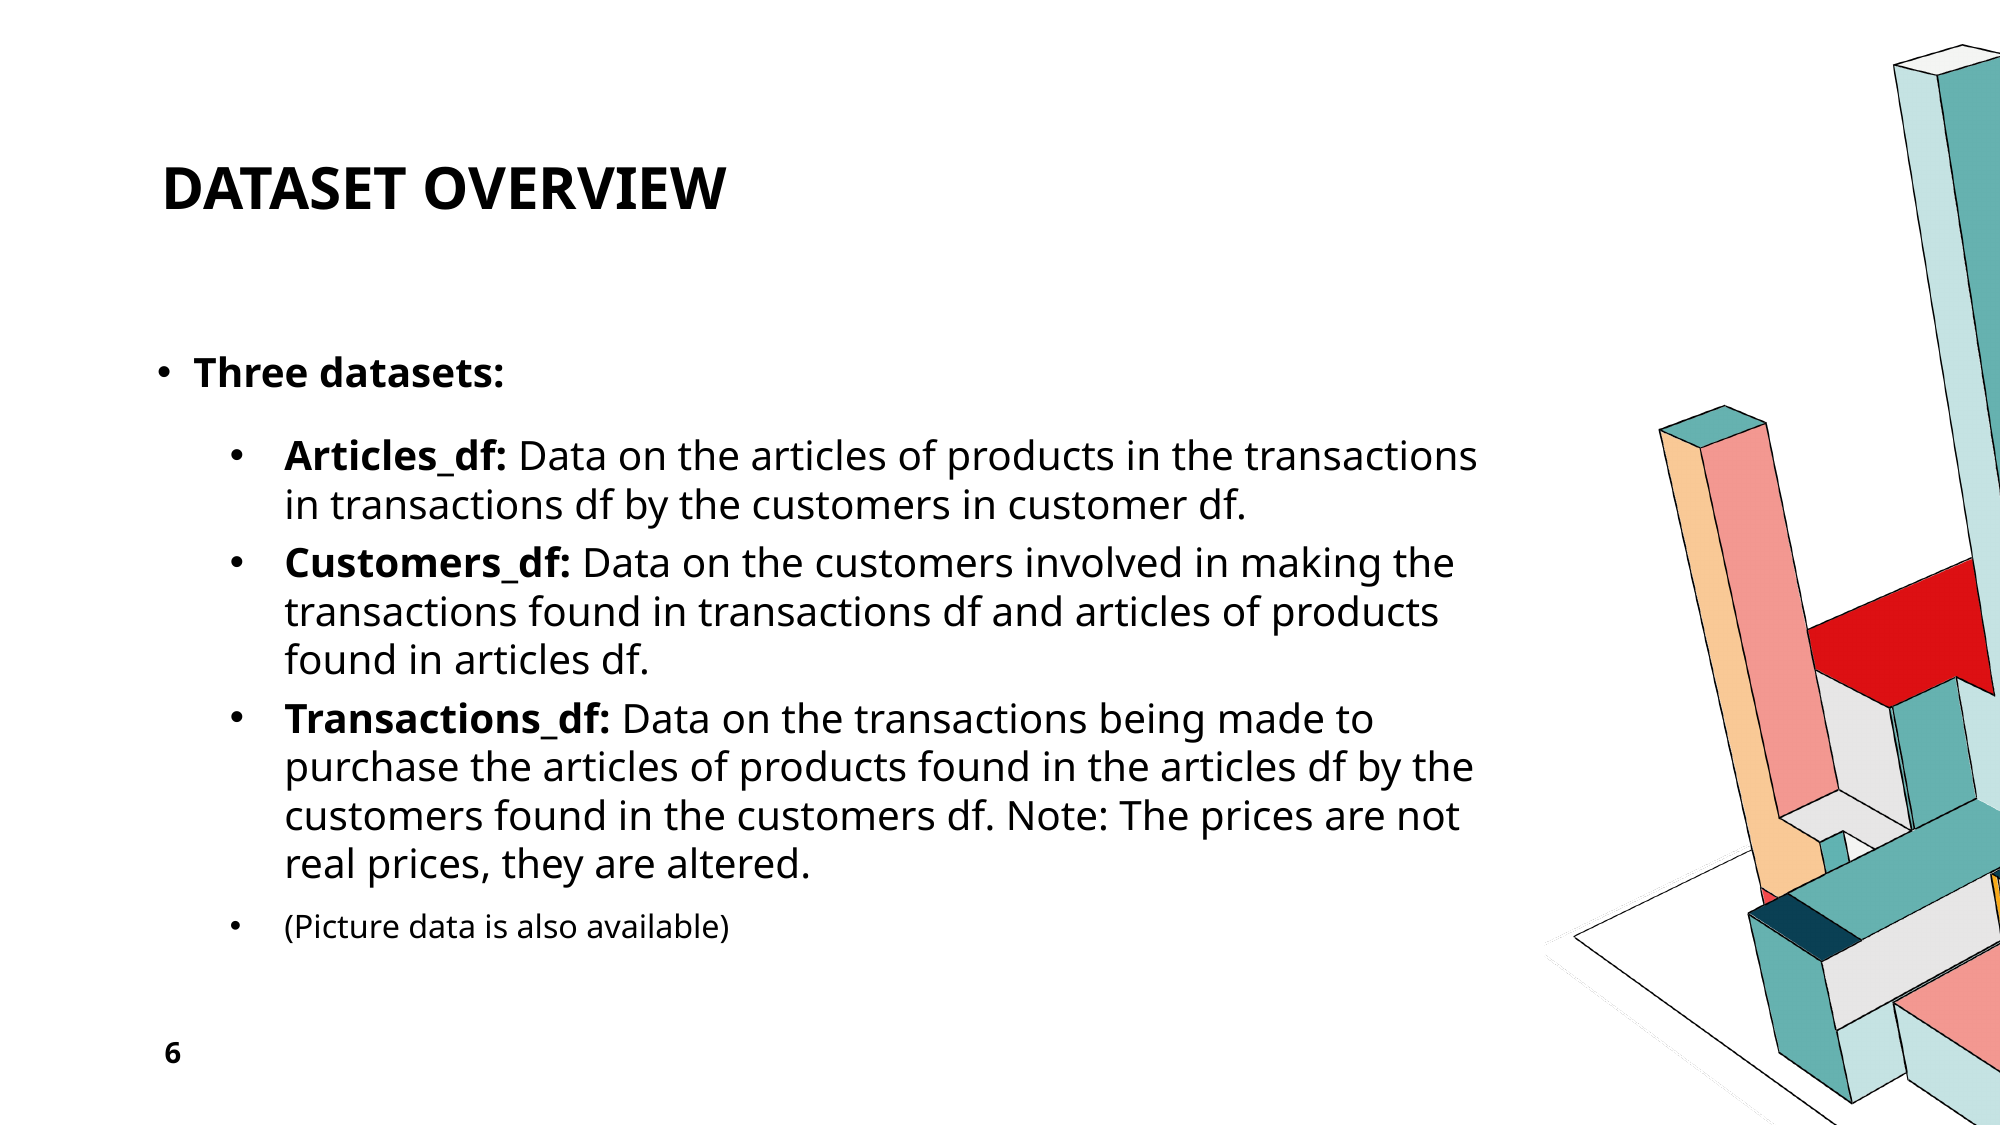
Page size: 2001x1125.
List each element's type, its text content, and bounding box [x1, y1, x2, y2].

list Three datasets: Articles_df: Data on the articles of products in the transactions in transactions df by the customers in customer df. Customers_df: Data on the customers involved in making the transactions found in transactions df and articles of products found in articles df. Transactions_df: Data on the transactions being made to purchase the articles of products found in the articles df by the customers found in the customers df. Note: The prices are not real prices, they are altered. (Picture data is also available) [142, 339, 1508, 987]
picture [1544, 43, 2000, 1125]
title Dataset overview [146, 11, 1508, 230]
slide_number 6 [149, 1024, 588, 1085]
